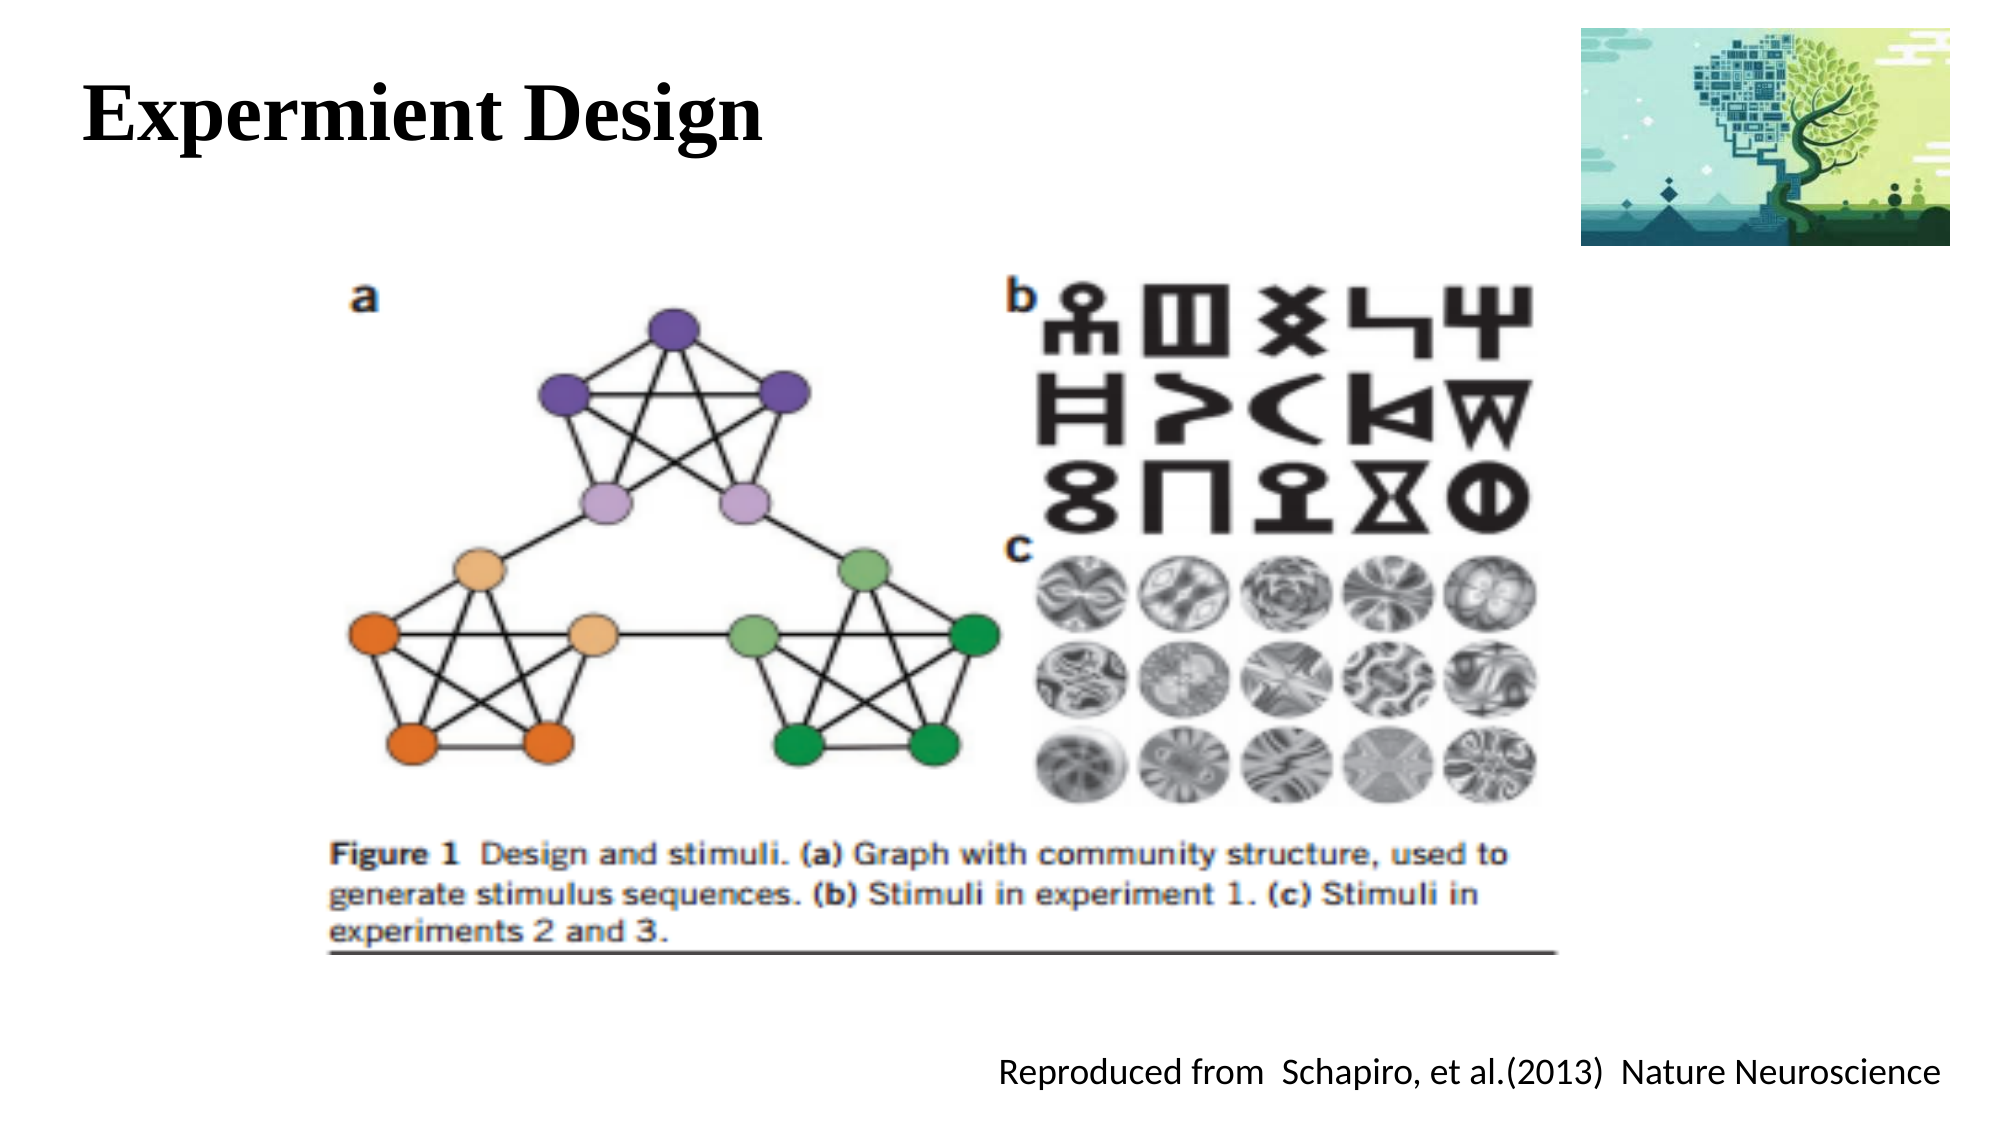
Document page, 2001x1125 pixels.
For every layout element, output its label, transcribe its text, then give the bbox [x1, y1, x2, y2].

text_box Reproduced from Schapiro, et al.(2013) Nature Neuroscience [848, 1039, 1983, 1100]
picture [1581, 28, 1950, 246]
text_box Expermient Design [67, 50, 900, 165]
picture [306, 205, 1567, 955]
